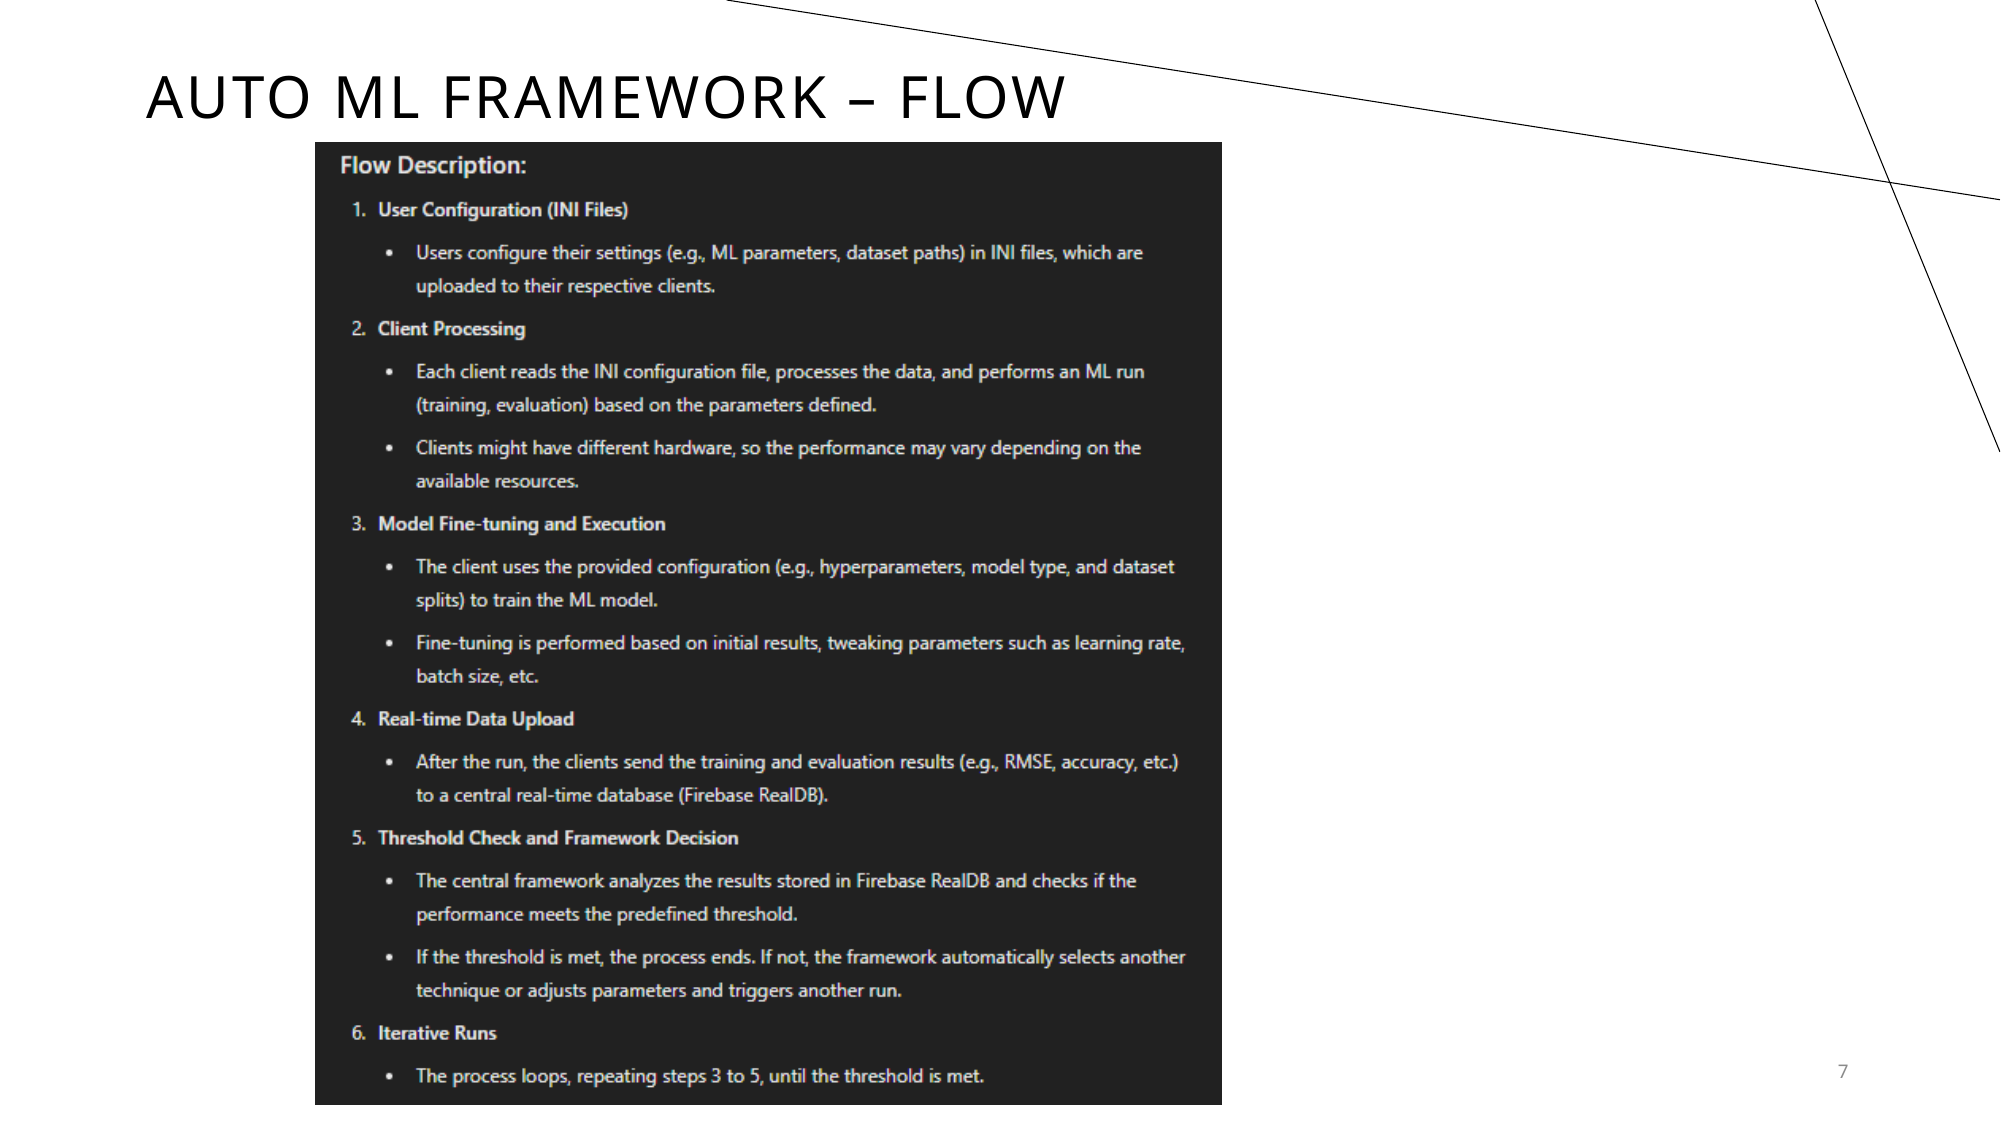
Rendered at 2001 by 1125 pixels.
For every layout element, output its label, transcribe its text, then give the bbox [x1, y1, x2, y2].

title Auto ML Framework – Flow [131, 31, 1765, 139]
slide_number 7 [1701, 1042, 1864, 1103]
picture [314, 142, 1222, 1105]
